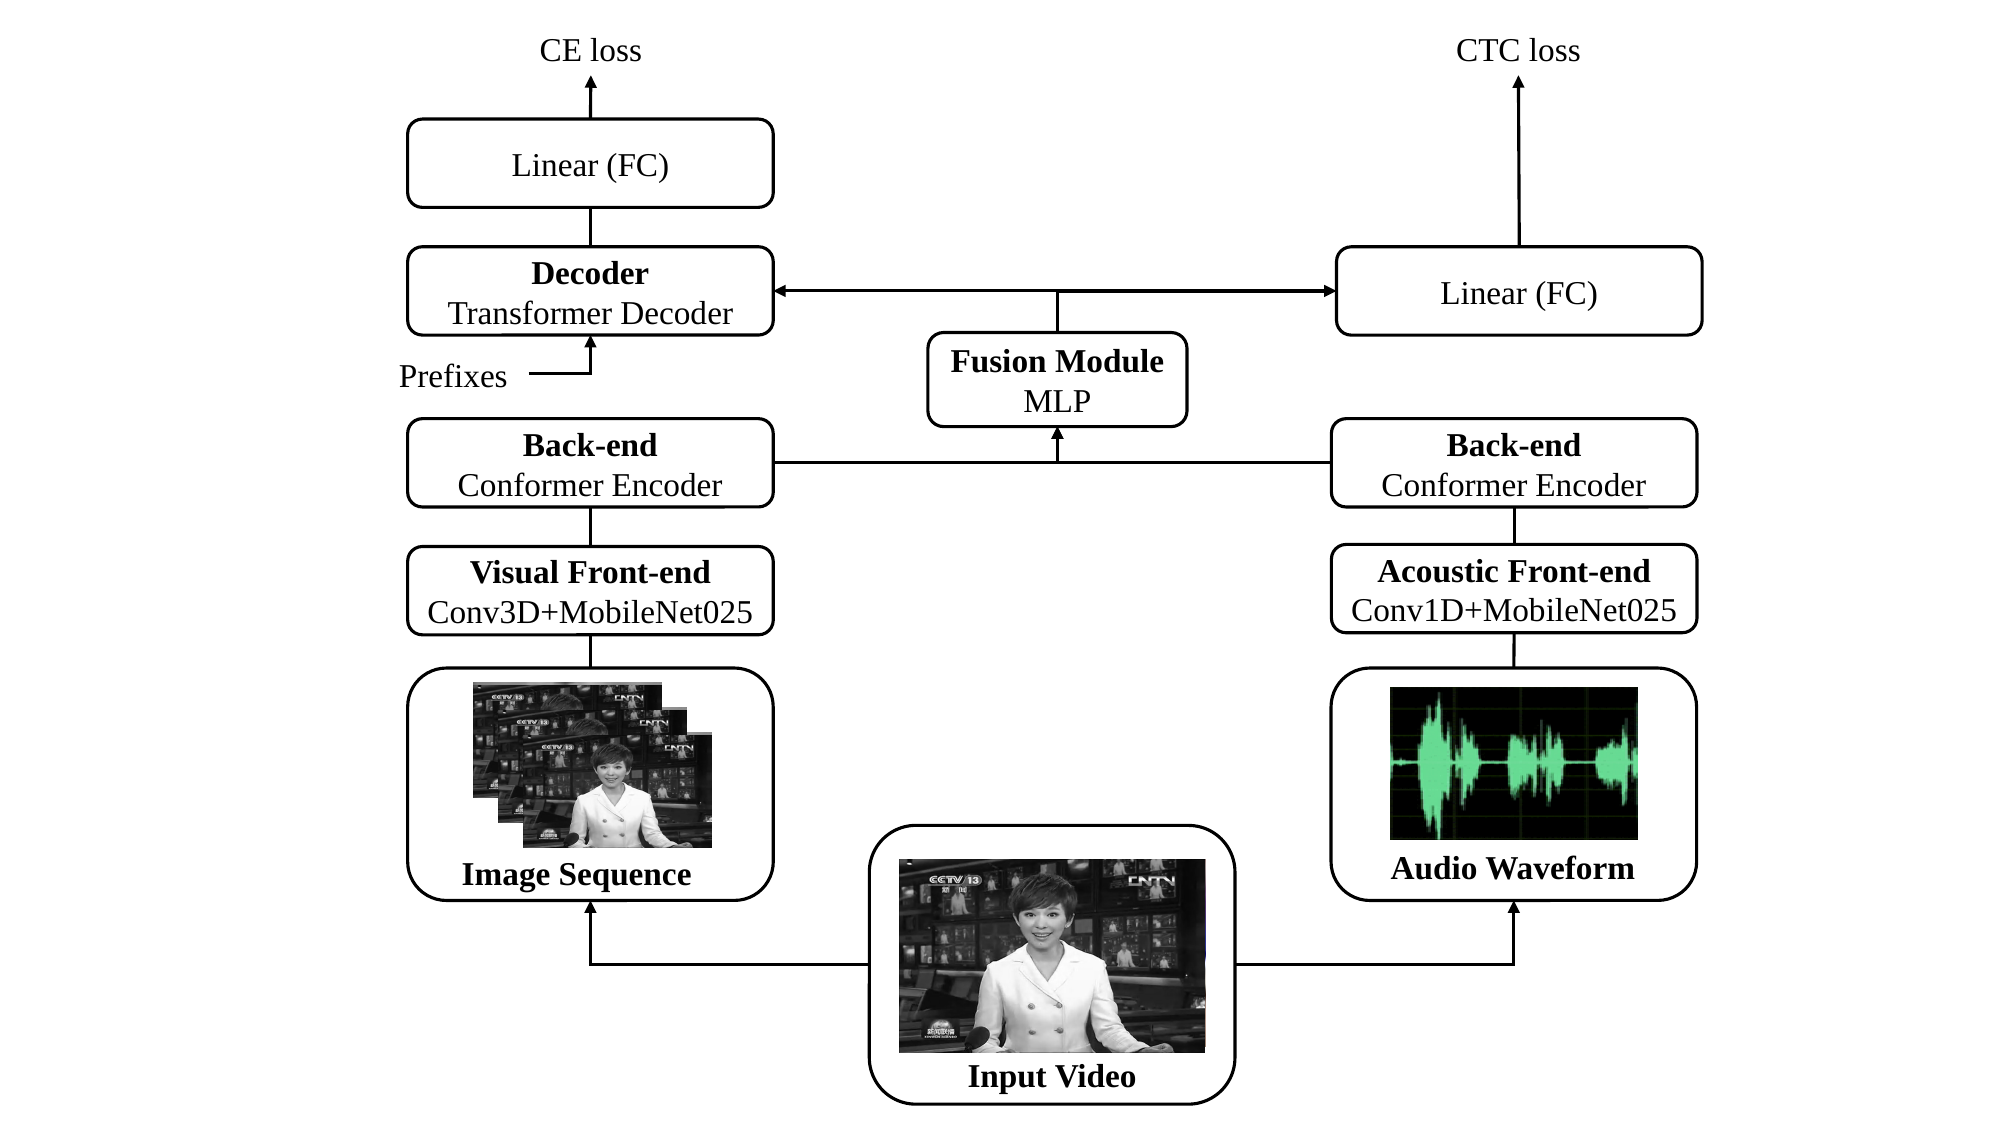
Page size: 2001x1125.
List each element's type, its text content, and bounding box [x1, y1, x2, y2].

text_box Linear (FC) [406, 118, 775, 209]
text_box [1235, 900, 1514, 965]
text_box Prefixes [378, 346, 529, 402]
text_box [773, 426, 1057, 463]
text_box Decoder Transformer Decoder [406, 245, 775, 337]
text_box Acoustic Front-end Conv1D+MobileNet025 [1330, 543, 1699, 634]
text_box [407, 667, 774, 901]
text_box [528, 335, 591, 375]
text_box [1331, 667, 1697, 901]
text_box Fusion Module MLP [937, 331, 1176, 426]
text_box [1057, 426, 1332, 463]
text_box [894, 169, 937, 426]
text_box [590, 900, 869, 965]
picture [473, 682, 712, 848]
text_box CTC loss [1423, 20, 1614, 76]
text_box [869, 825, 1235, 1105]
text_box Back-end Conformer Encoder [1330, 417, 1699, 509]
text_box Linear (FC) [1335, 245, 1704, 337]
text_box CE loss [470, 20, 712, 76]
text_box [1176, 172, 1218, 426]
text_box Visual Front-end Conv3D+MobileNet025 [406, 545, 775, 636]
picture [898, 859, 1206, 1053]
text_box Back-end Conformer Encoder [406, 417, 775, 509]
